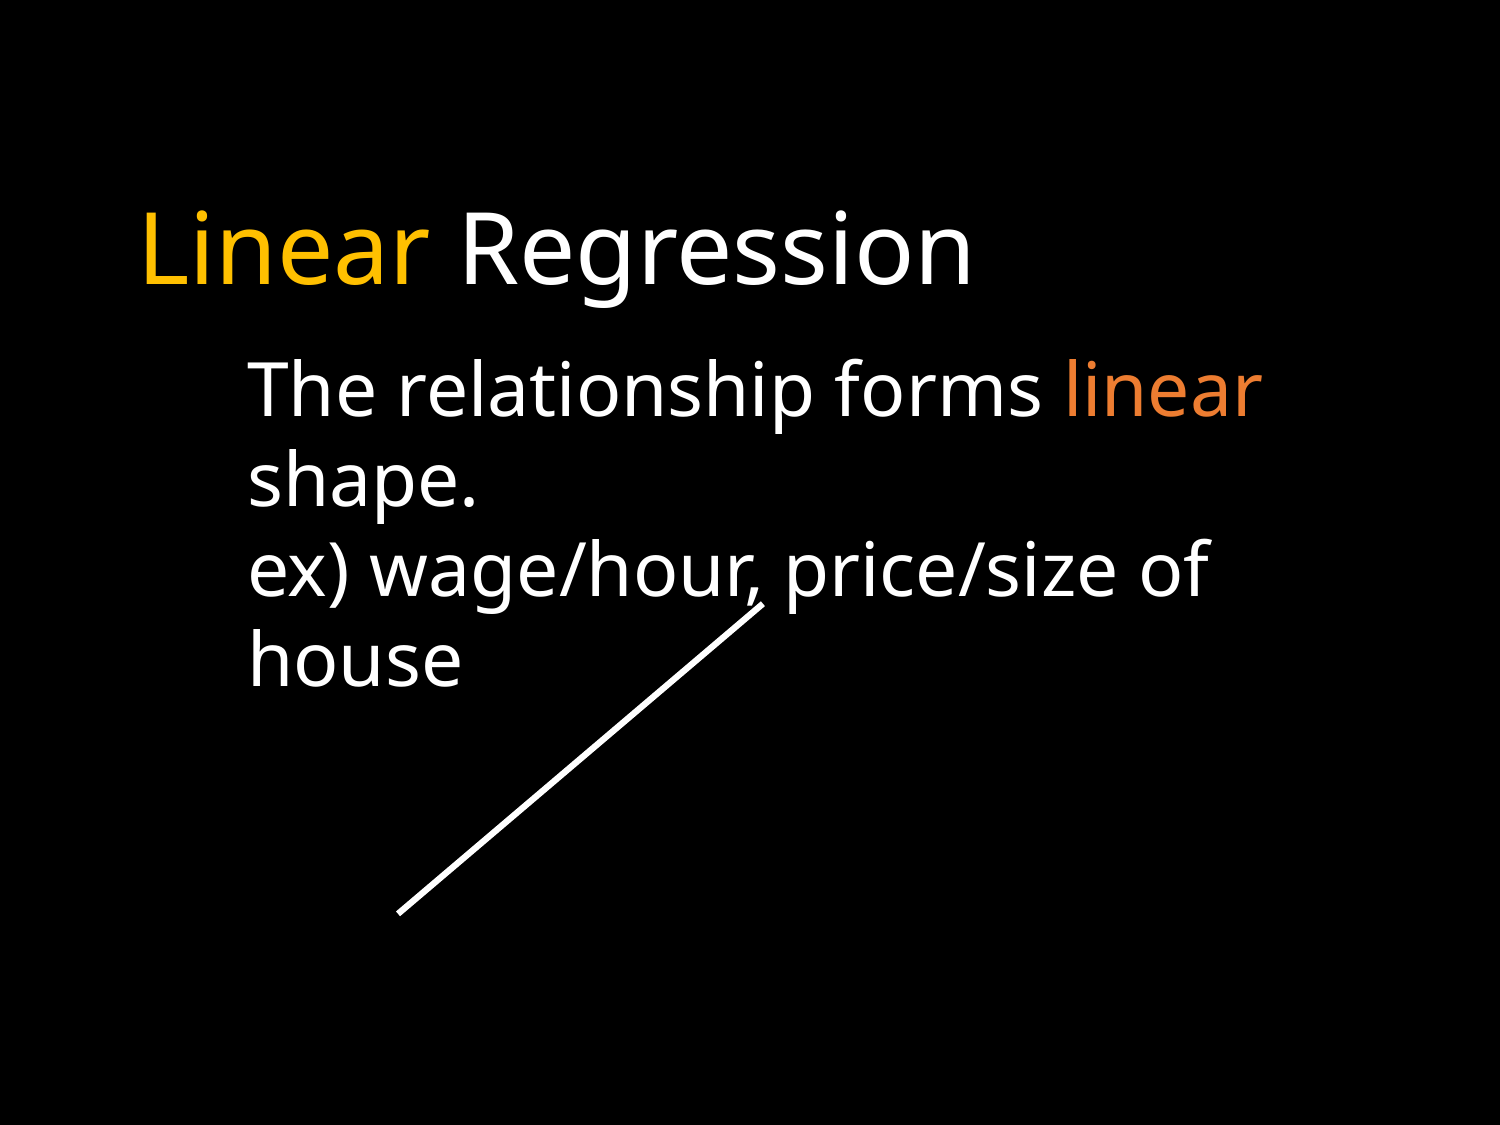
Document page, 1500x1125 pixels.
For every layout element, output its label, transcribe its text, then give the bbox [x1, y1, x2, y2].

text_box The relationship forms linear shape. ex) wage/hour, price/size of house [232, 361, 1387, 710]
title Linear Regression [122, 143, 1476, 361]
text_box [398, 603, 763, 914]
